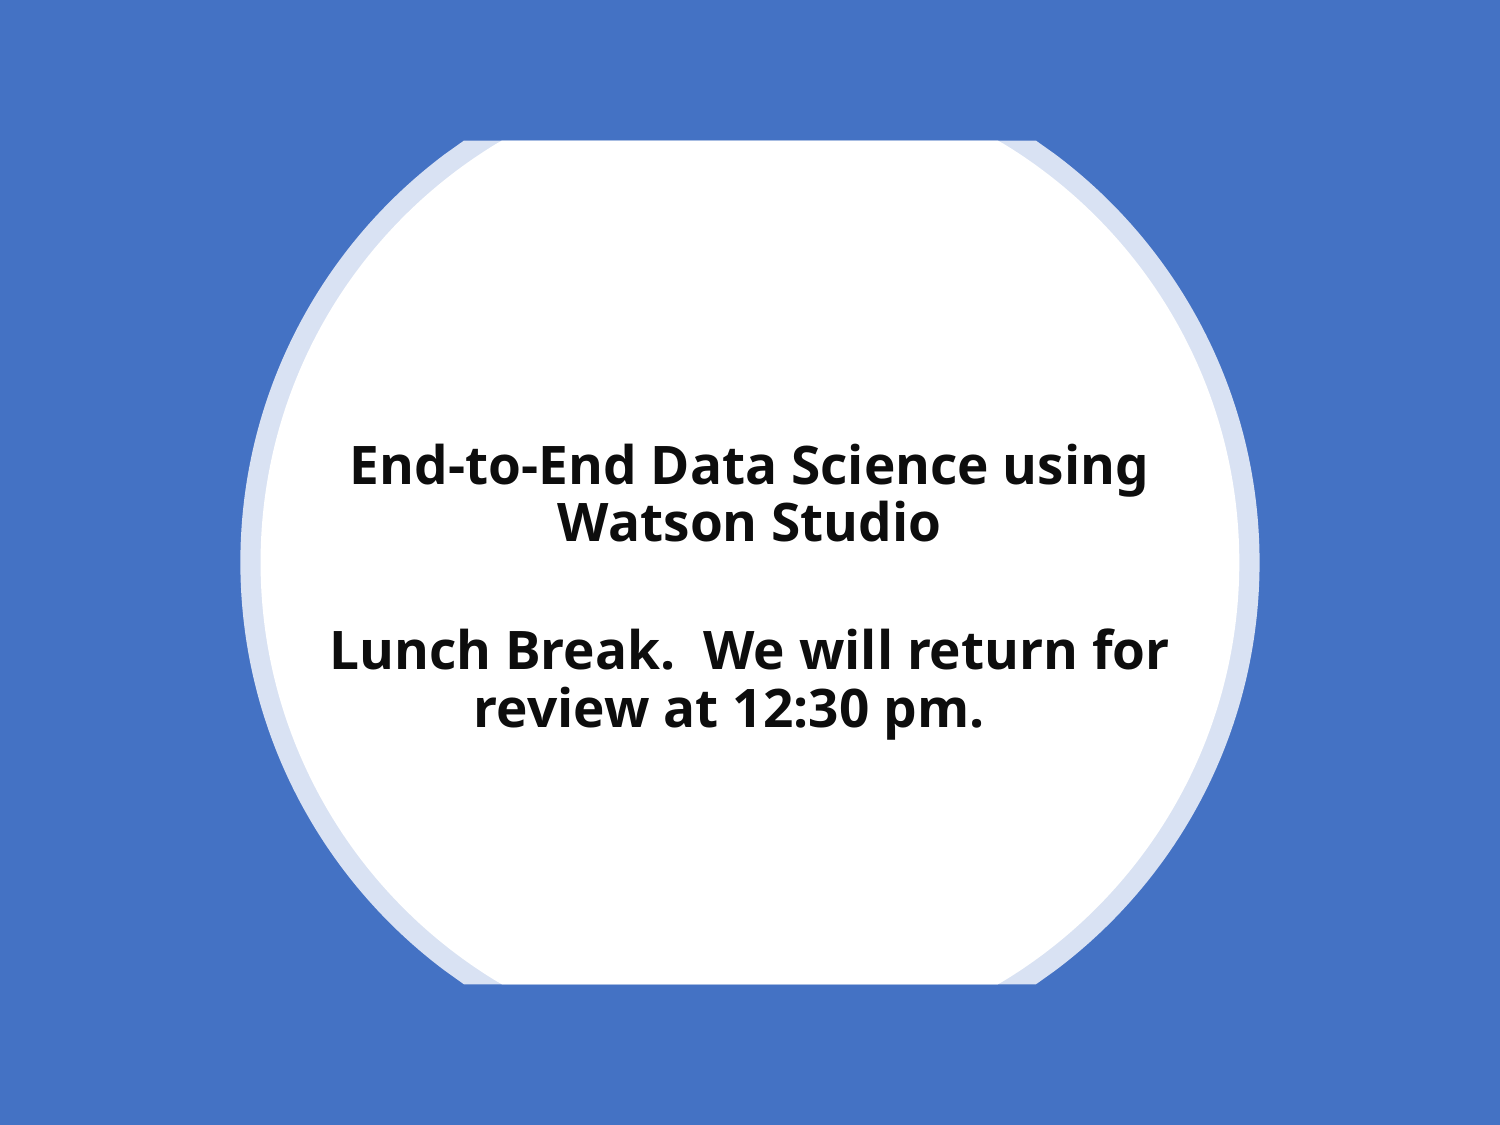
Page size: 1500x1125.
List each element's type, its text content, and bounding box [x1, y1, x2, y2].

text_box End-to-End Data Science using Watson Studio Lunch Break. We will return for review at 12:30 pm. [314, 286, 1186, 936]
text_box [259, 337, 314, 788]
text_box [239, 296, 314, 829]
text_box [344, 139, 1156, 286]
text_box [320, 139, 500, 286]
text_box [401, 936, 501, 986]
text_box [432, 936, 1068, 986]
text_box [1186, 337, 1241, 788]
text_box [1186, 296, 1261, 829]
text_box [999, 139, 1180, 286]
text_box [999, 936, 1099, 986]
